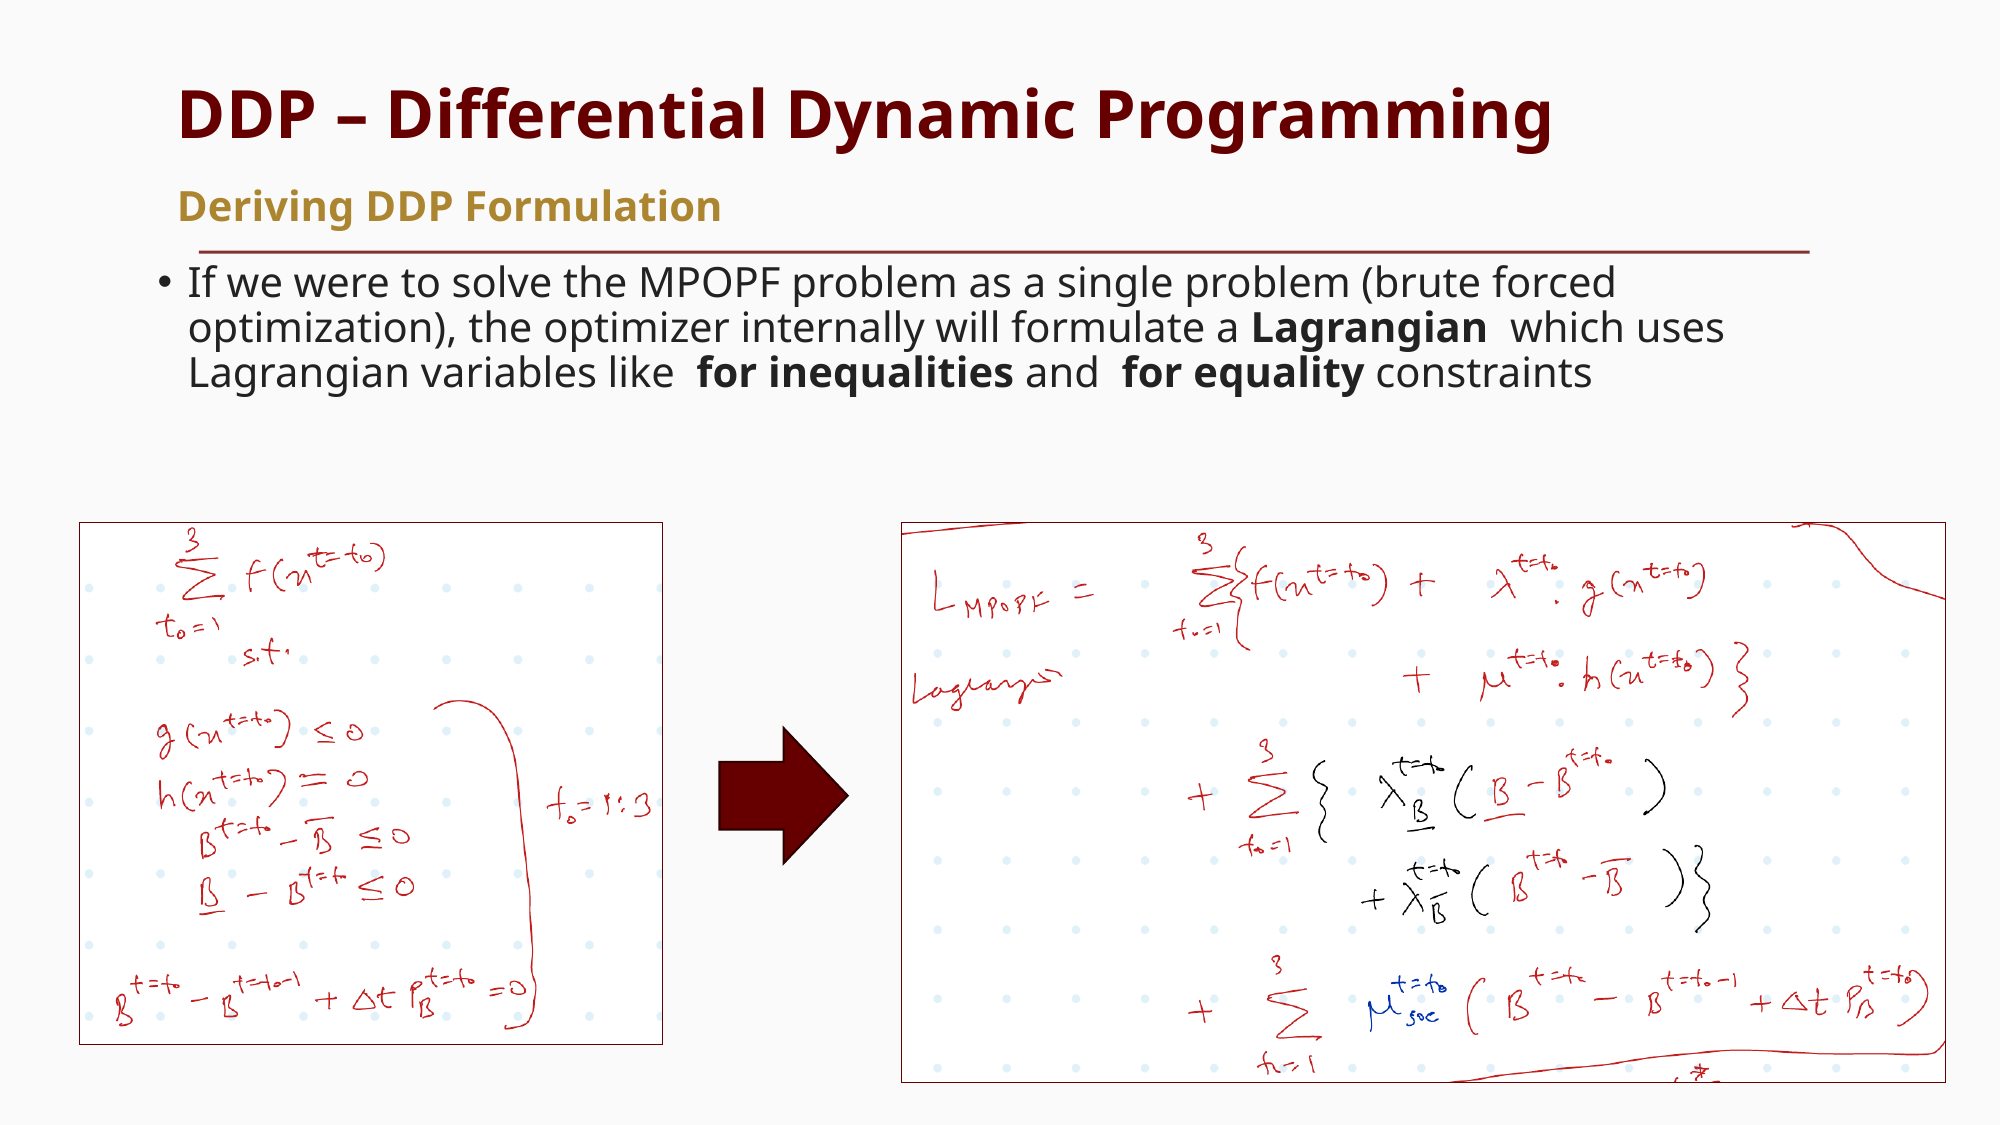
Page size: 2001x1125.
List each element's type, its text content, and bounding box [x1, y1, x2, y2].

picture [79, 522, 663, 1045]
list Deriving DDP Formulation [176, 185, 1828, 238]
title DDP – Differential Dynamic Programming [176, 58, 1828, 154]
text_box [718, 725, 850, 866]
picture [901, 522, 1946, 1083]
